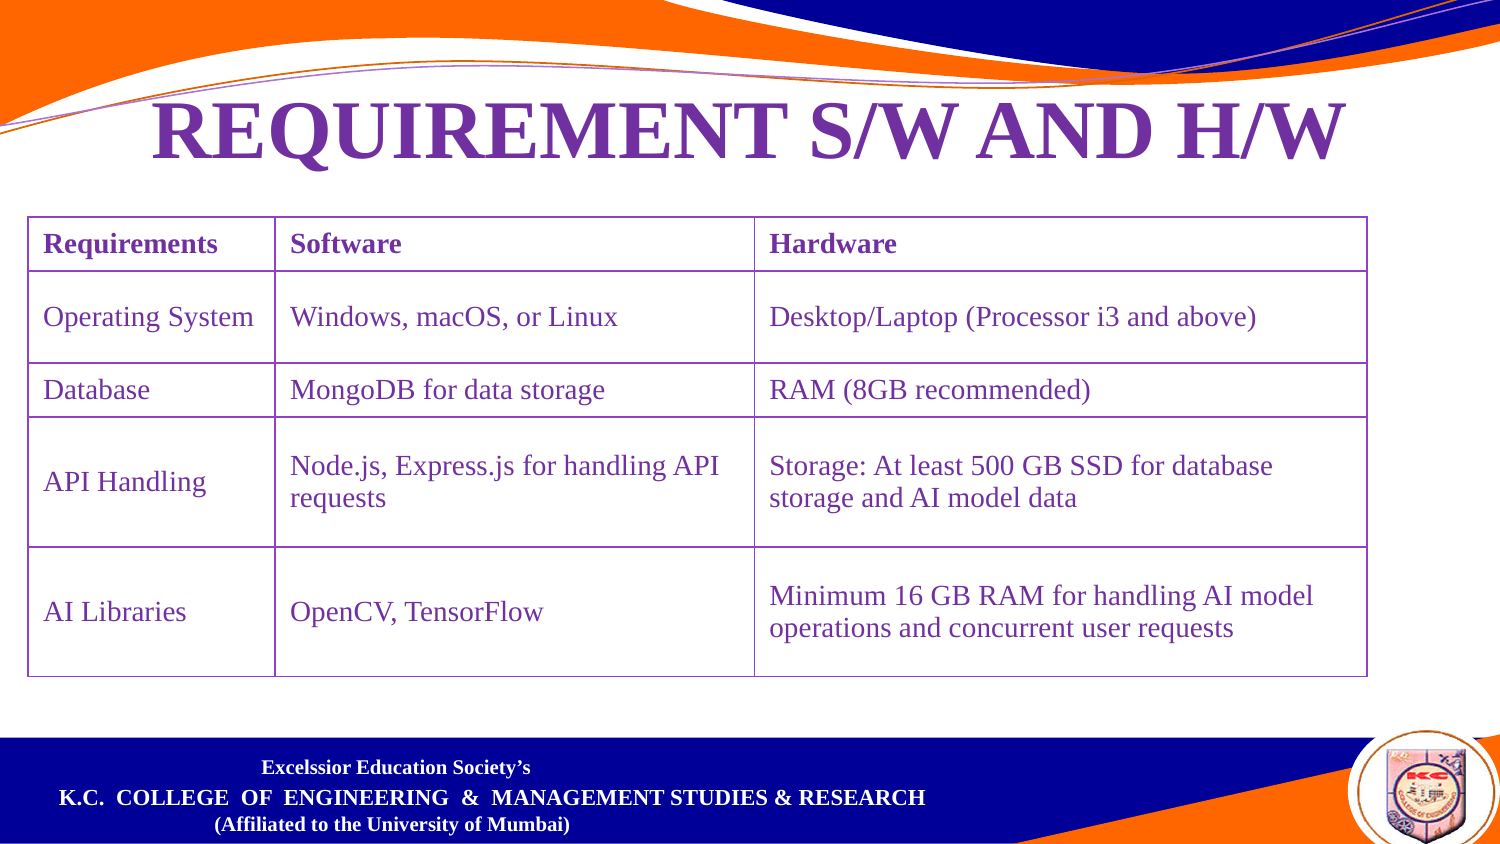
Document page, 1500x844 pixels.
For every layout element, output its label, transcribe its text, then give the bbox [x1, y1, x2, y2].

table_cell Storage: At least 500 GB SSD for database storage and AI model data [755, 418, 1366, 546]
table_cell RAM (8GB recommended) [755, 364, 1366, 416]
table_cell MongoDB for data storage [276, 364, 754, 416]
table_header Software [276, 218, 754, 270]
table_cell API Handling [29, 418, 274, 546]
table_cell Desktop/Laptop (Processor i3 and above) [755, 272, 1366, 362]
table_cell OpenCV, TensorFlow [276, 548, 754, 676]
table_cell Minimum 16 GB RAM for handling AI model operations and concurrent user requests [755, 548, 1366, 676]
table_header Requirements [29, 218, 274, 270]
table_cell Database [29, 364, 274, 416]
table_cell AI Libraries [29, 548, 274, 676]
table_cell Windows, macOS, or Linux [276, 272, 754, 362]
table_cell Node.js, Express.js for handling API requests [276, 418, 754, 546]
table_header Hardware [755, 218, 1366, 270]
picture [1347, 721, 1500, 844]
table_cell Operating System [29, 272, 274, 362]
title REQUIREMENT S/W AND H/W [75, 34, 1425, 175]
